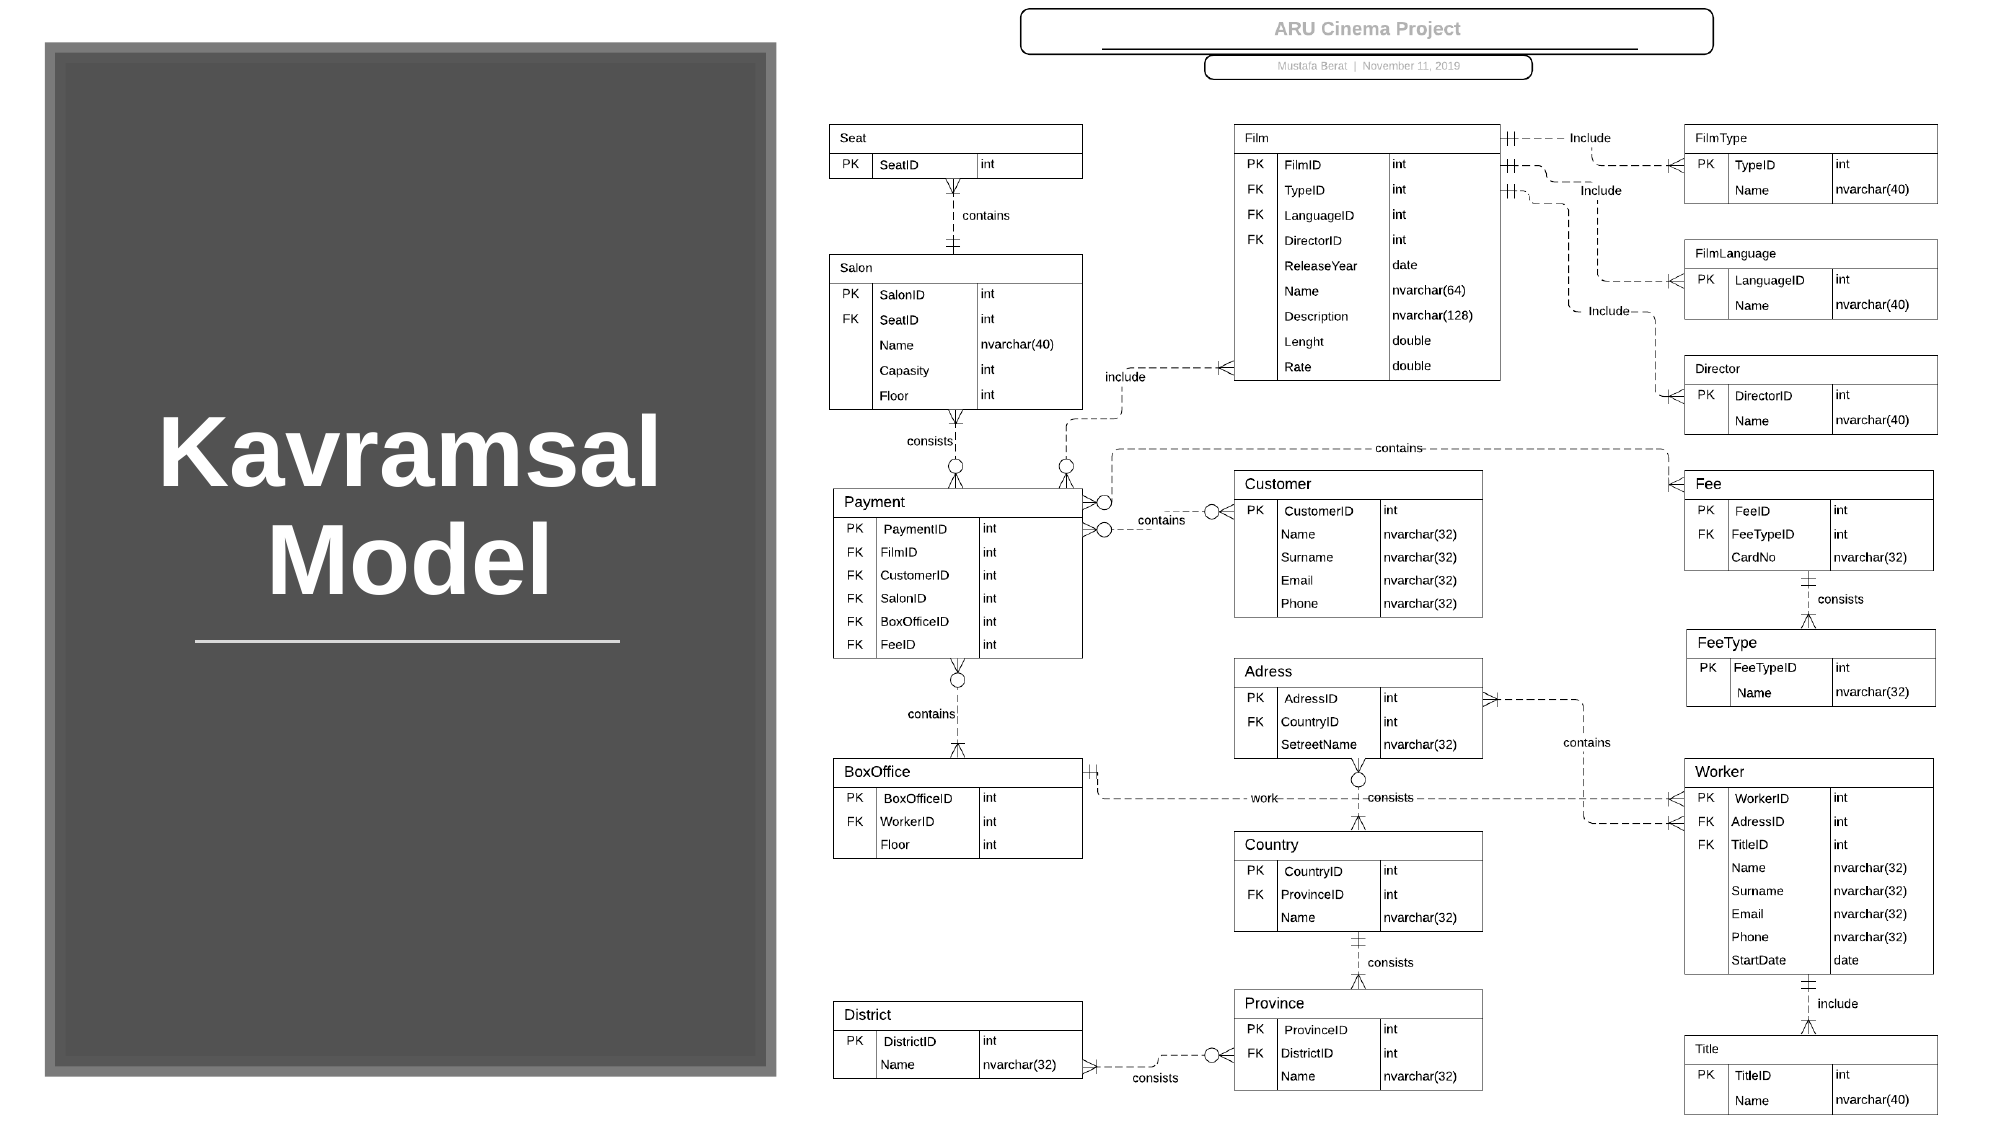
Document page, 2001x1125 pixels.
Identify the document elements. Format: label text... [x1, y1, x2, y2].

text_box Kavramsal Model [110, 149, 711, 624]
text_box [54, 52, 732, 1067]
picture [732, 0, 2000, 1125]
